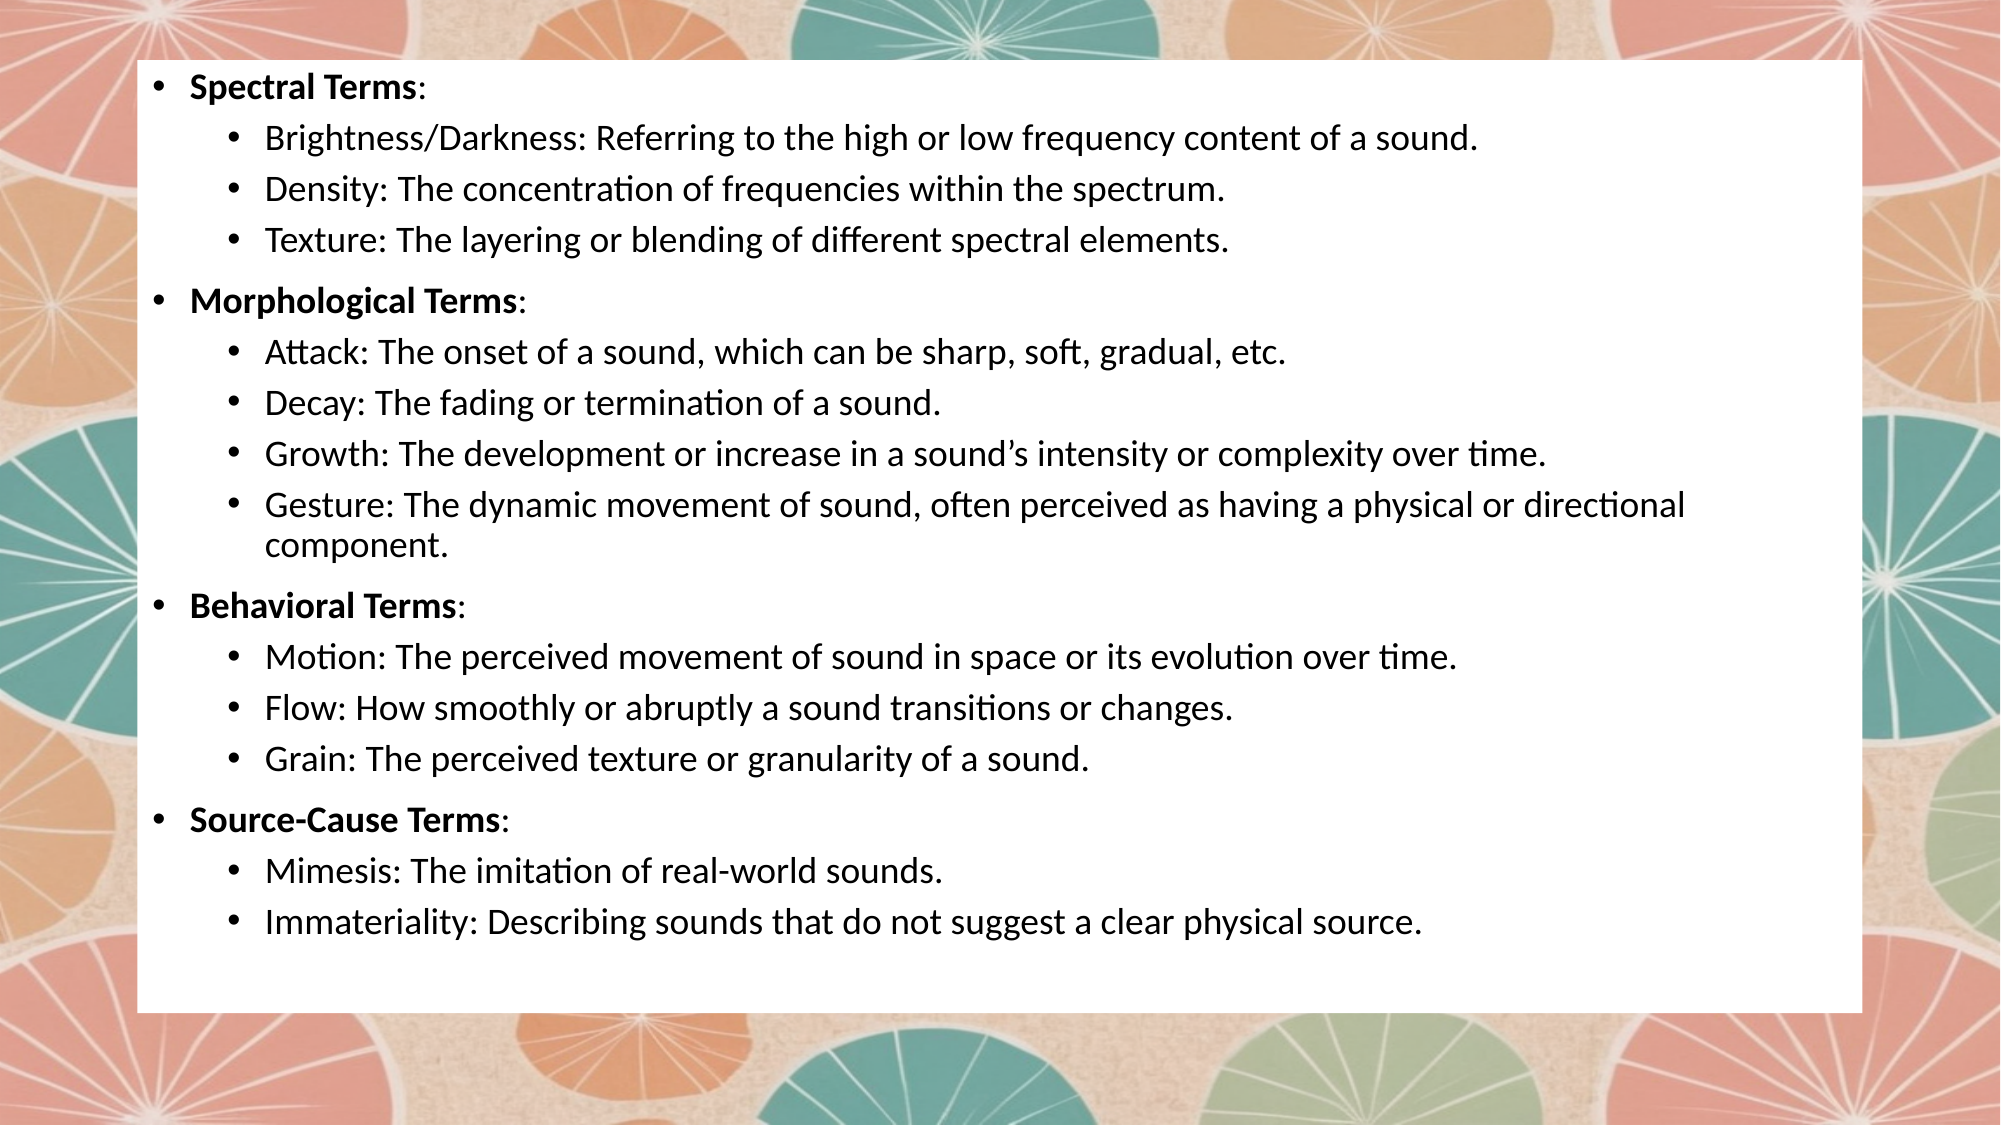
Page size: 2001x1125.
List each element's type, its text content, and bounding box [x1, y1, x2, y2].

picture [0, 0, 2001, 1125]
list Spectral Terms: Brightness/Darkness: Referring to the high or low frequency content of a sound. Density: The concentration of frequencies within the spectrum. Texture: The layering or blending of different spectral elements. Morphological Terms: Attack: The onset of a sound, which can be sharp, soft, gradual, etc. Decay: The fading or termination of a sound. Growth: The development or increase in a sound’s intensity or complexity over time. Gesture: The dynamic movement of sound, often perceived as having a physical or directional component. Behavioral Terms: Motion: The perceived movement of sound in space or its evolution over time. Flow: How smoothly or abruptly a sound transitions or changes. Grain: The perceived texture or granularity of a sound. Source-Cause Terms: Mimesis: The imitation of real-world sounds. Immateriality: Describing sounds that do not suggest a clear physical source. [137, 60, 1863, 1014]
